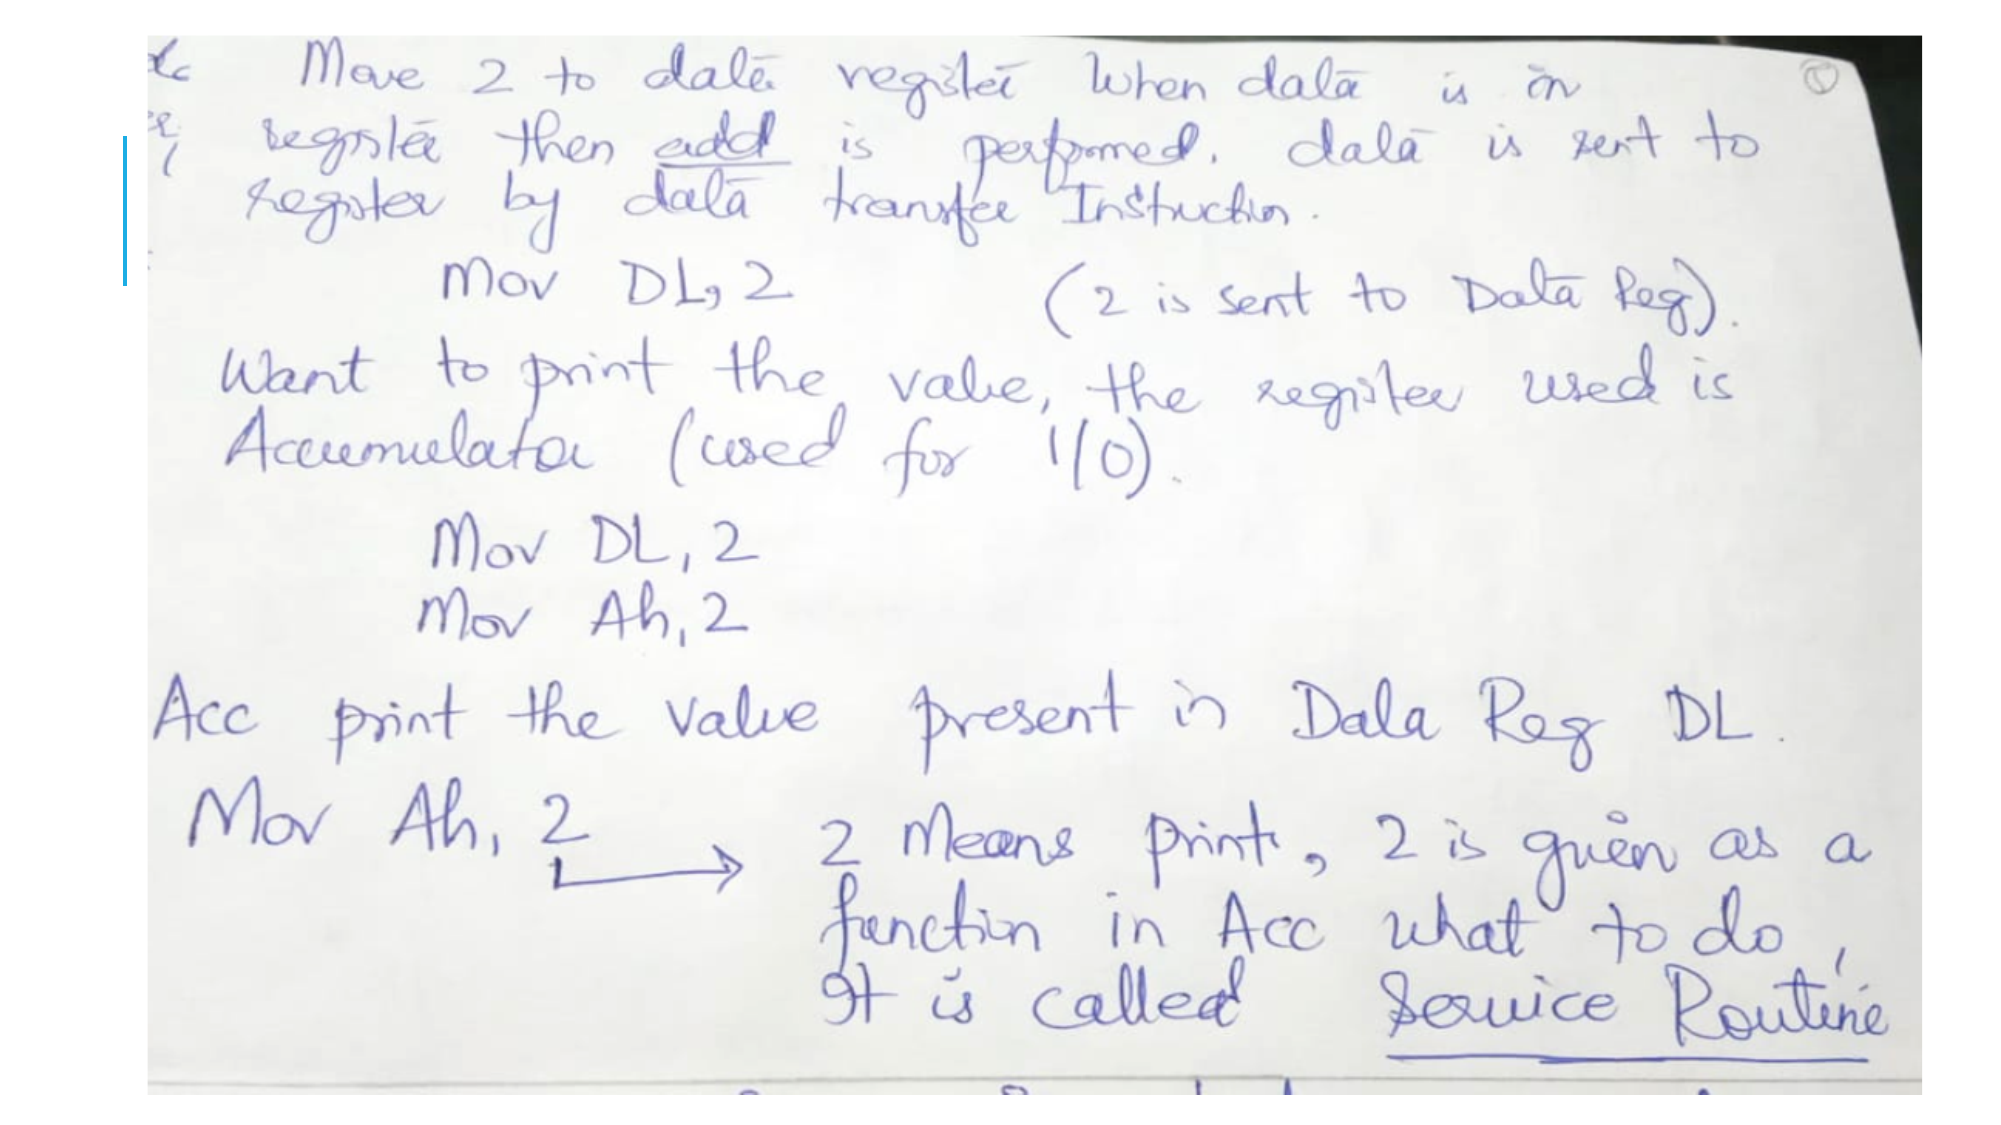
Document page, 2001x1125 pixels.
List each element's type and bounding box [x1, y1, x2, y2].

list [504, 0, 1566, 1125]
picture [1566, 36, 1923, 1093]
picture [147, 36, 504, 1093]
